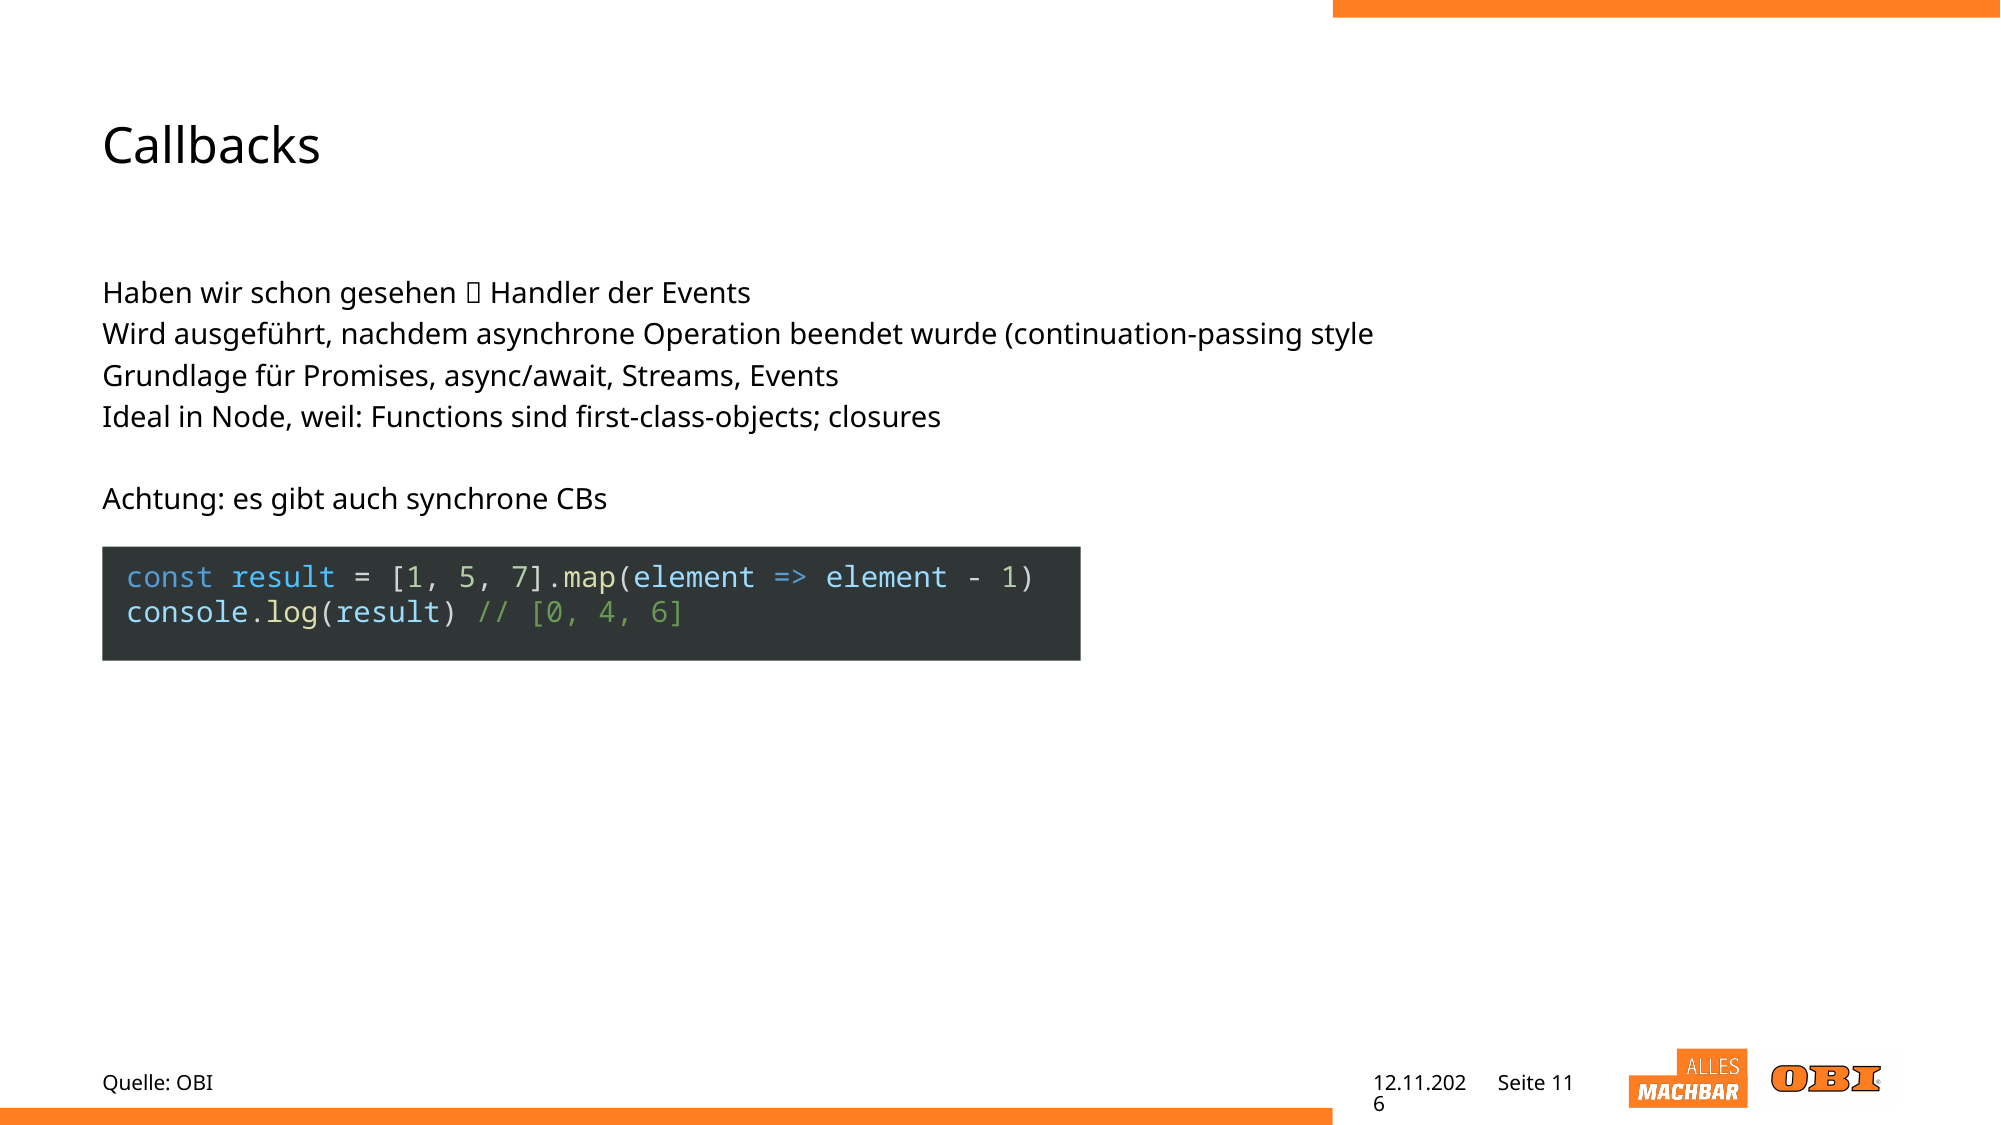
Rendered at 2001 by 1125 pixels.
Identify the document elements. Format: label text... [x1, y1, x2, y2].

slide_number Seite 11 [1497, 1071, 1588, 1097]
picture [1754, 1048, 1898, 1107]
picture [1638, 1058, 1739, 1100]
footer Quelle: OBI [102, 1071, 1271, 1097]
text_box const result = [1, 5, 7].map(element => element - 1) console.log(result) // [0, 4, 6] [101, 546, 1082, 662]
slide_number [1373, 1071, 1475, 1097]
title Callbacks [102, 112, 1880, 174]
text_box Haben wir schon gesehen  Handler der Events Wird ausgeführt, nachdem asynchrone Operation beendet wurde (continuation-passing style Grundlage für Promises, async/await, Streams, Events Ideal in Node, weil: Functions sind first-class-objects; closures Achtung: es gibt auch synchrone CBs [102, 274, 1864, 805]
